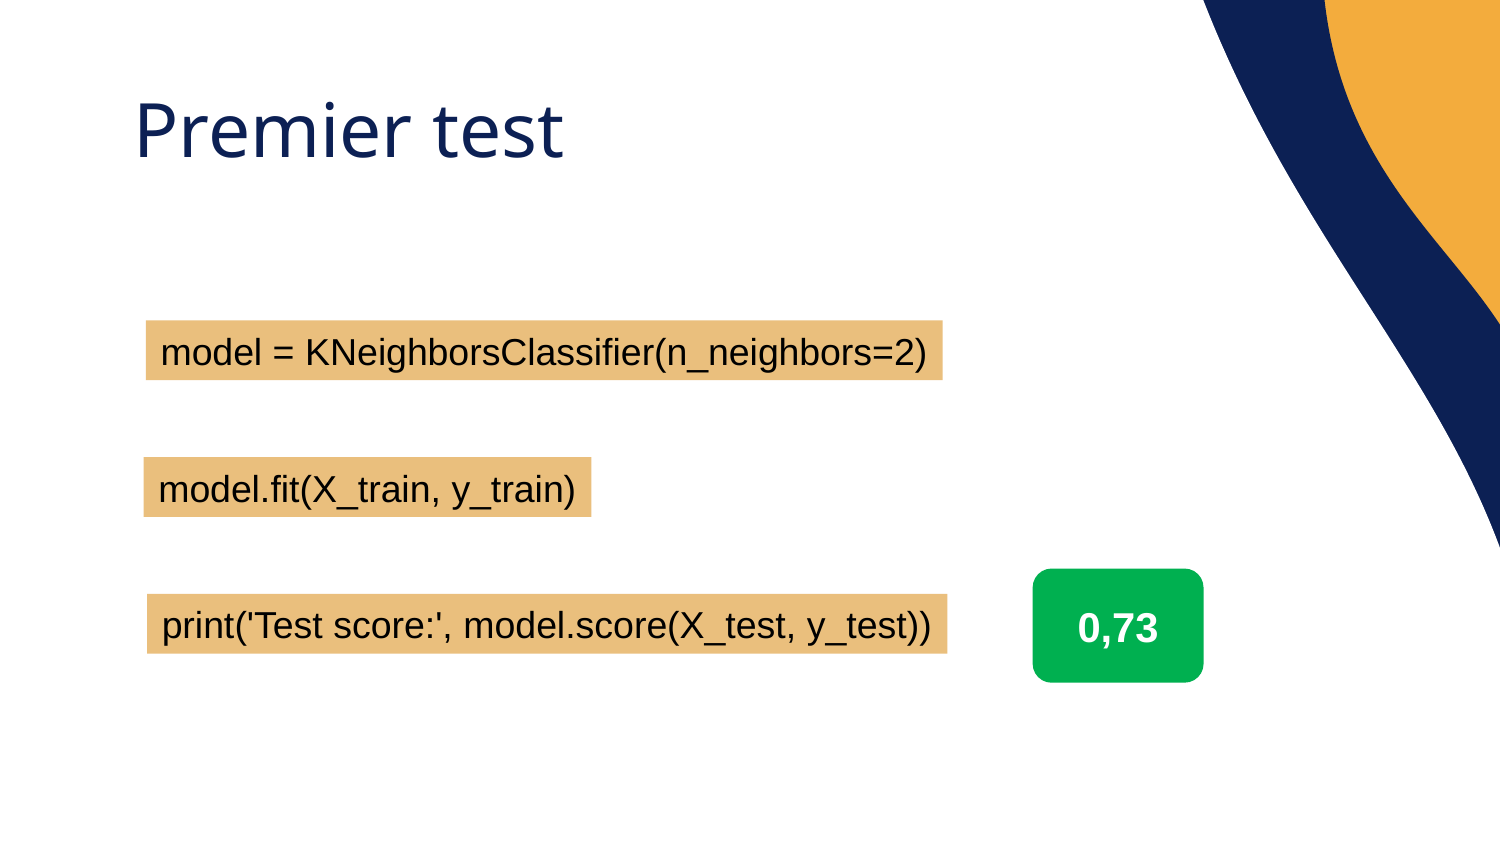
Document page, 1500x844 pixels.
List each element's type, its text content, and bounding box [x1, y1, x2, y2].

text_box print('Test score:', model.score(X_test, y_test)) [147, 593, 948, 654]
title Premier test [118, 87, 1382, 167]
text_box 0,73 [1032, 568, 1204, 683]
text_box model.fit(X_train, y_train) [143, 457, 592, 517]
text_box model = KNeighborsClassifier(n_neighbors=2) [145, 320, 943, 381]
